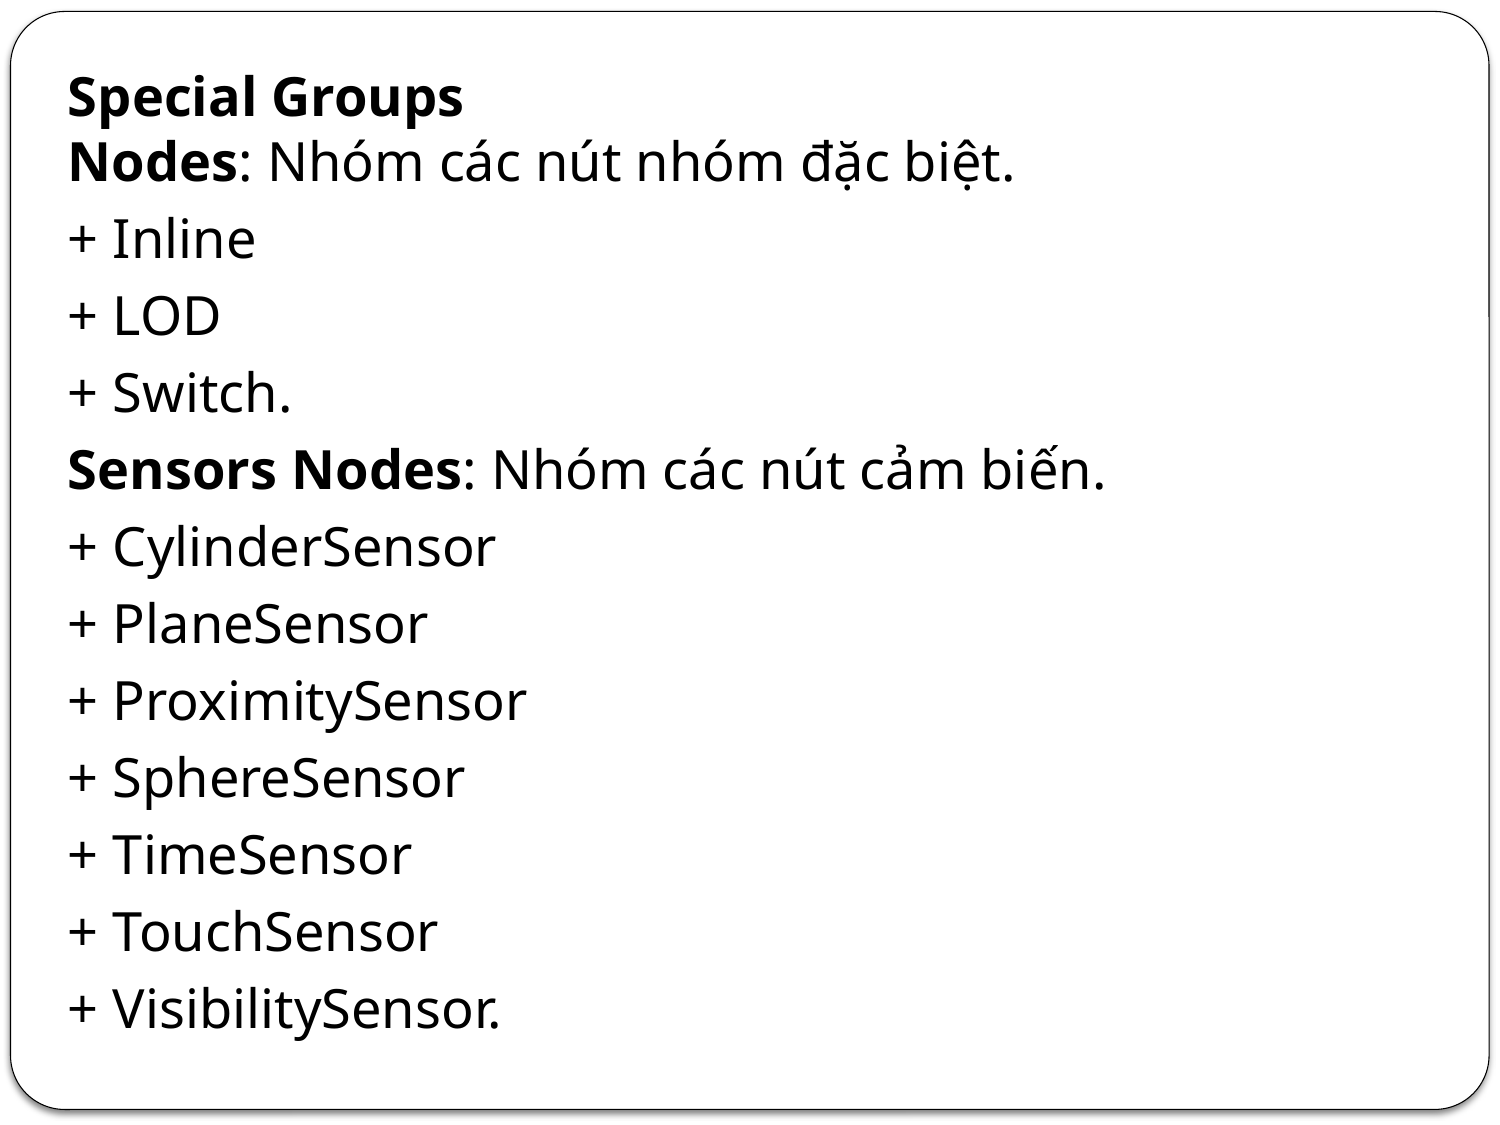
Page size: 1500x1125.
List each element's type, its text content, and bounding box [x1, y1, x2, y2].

list Special Groups Nodes: Nhóm các nút nhóm đặc biệt. + Inline + LOD + Switch. Sensors Nodes: Nhóm các nút cảm biến. + CylinderSensor + PlaneSensor + ProximitySensor + SphereSensor + TimeSensor + TouchSensor + VisibilitySensor. [53, 54, 1424, 1035]
